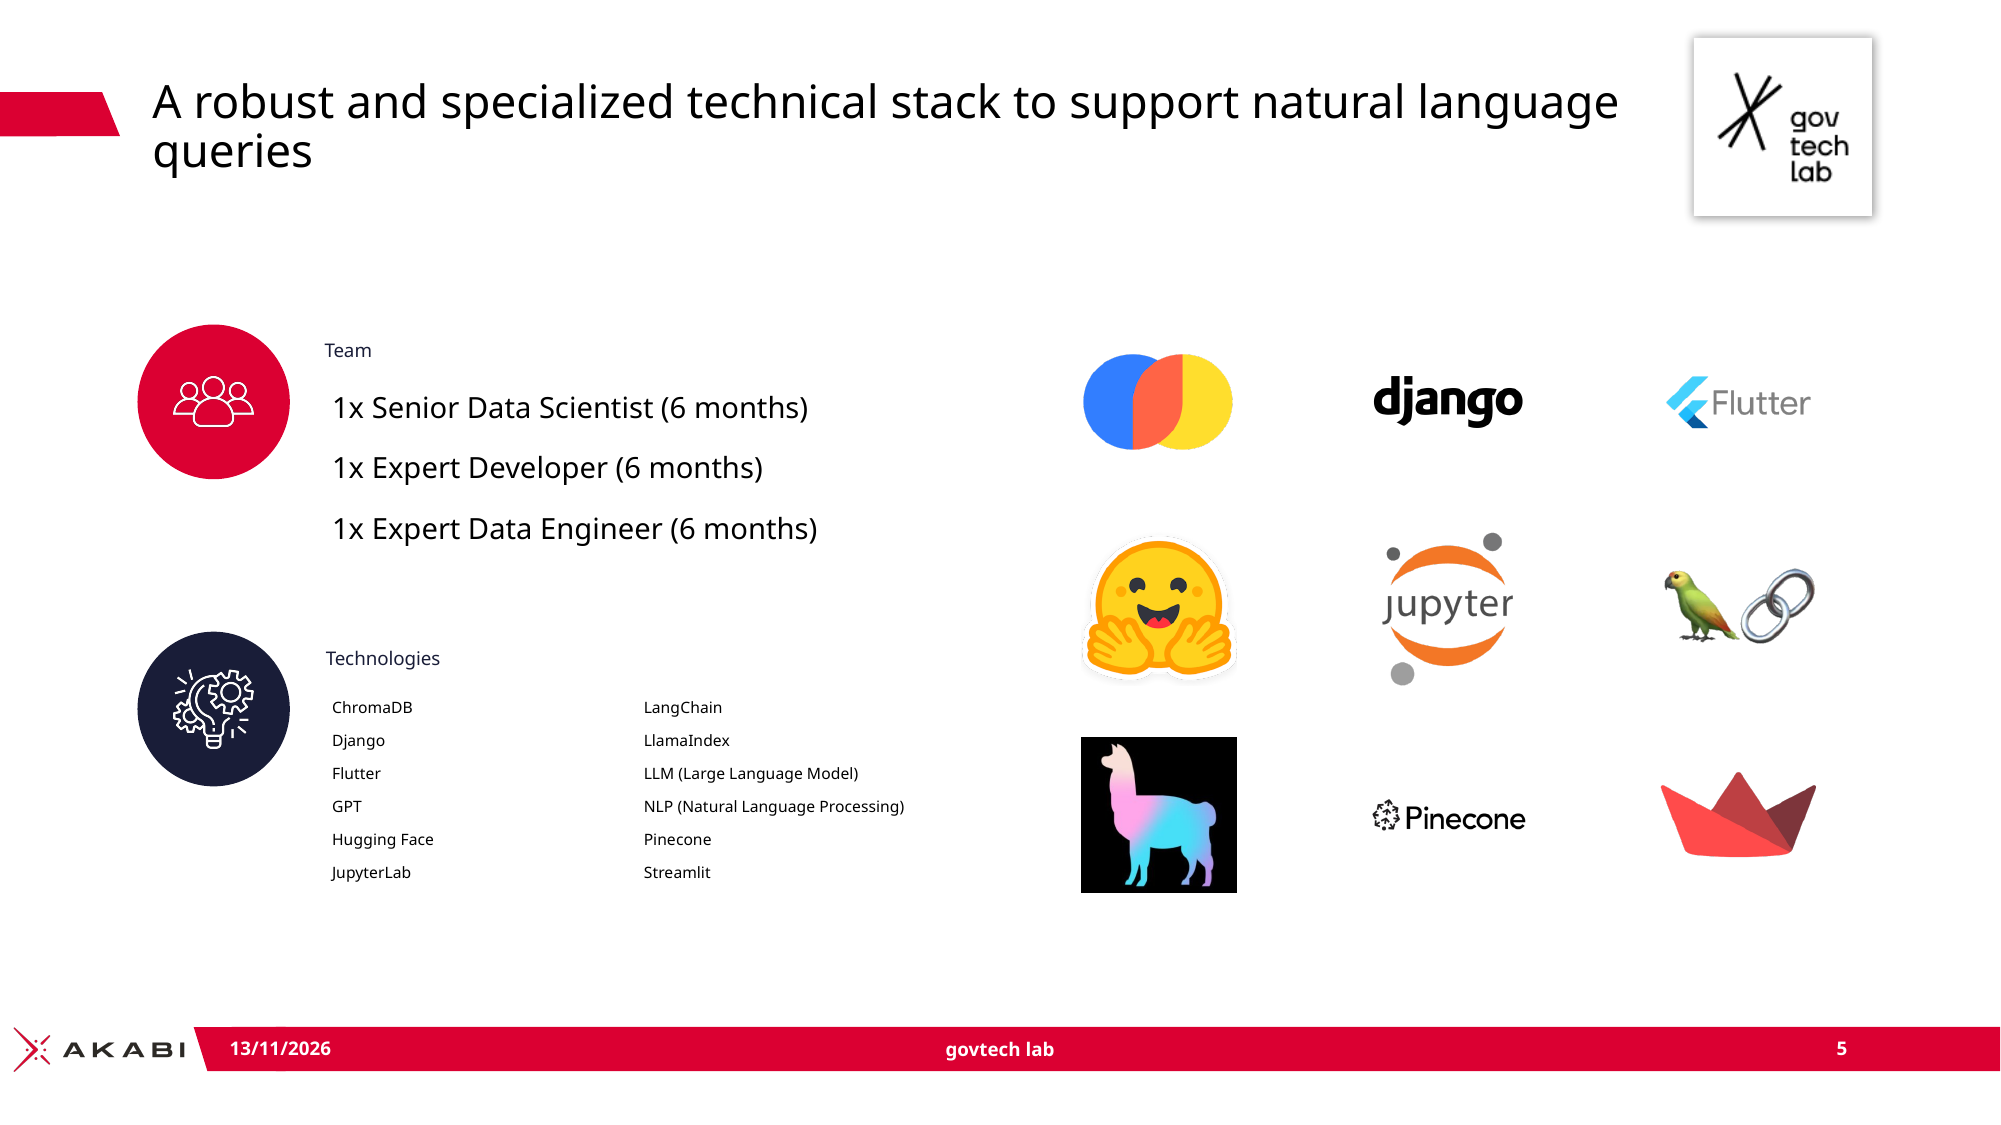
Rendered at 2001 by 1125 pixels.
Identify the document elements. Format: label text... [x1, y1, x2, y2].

picture [1606, 530, 1869, 686]
picture [1606, 737, 1869, 893]
picture [1028, 324, 1291, 480]
picture [173, 361, 254, 442]
list ChromaDB Django Flutter GPT Hugging Face JupyterLab LangChain LlamaIndex LLM (Large Language Model) NLP (Natural Language Processing) Pinecone Streamlit [317, 692, 971, 893]
picture [1317, 530, 1580, 686]
picture [1317, 324, 1580, 480]
picture [1606, 324, 1869, 480]
picture [1028, 530, 1291, 686]
picture [1715, 59, 1850, 194]
footer govtech lab [625, 1018, 1375, 1079]
picture [1317, 737, 1580, 893]
slide_number 5 [1744, 1018, 1863, 1079]
picture [1028, 737, 1291, 893]
picture [173, 669, 254, 749]
title A robust and specialized technical stack to support natural language queries [137, 86, 1682, 171]
list 1x Senior Data Scientist (6 months) 1x Expert Developer (6 months) 1x Expert Data Engineer (6 months) [317, 385, 971, 586]
picture [0, 999, 246, 1102]
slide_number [214, 1018, 432, 1079]
